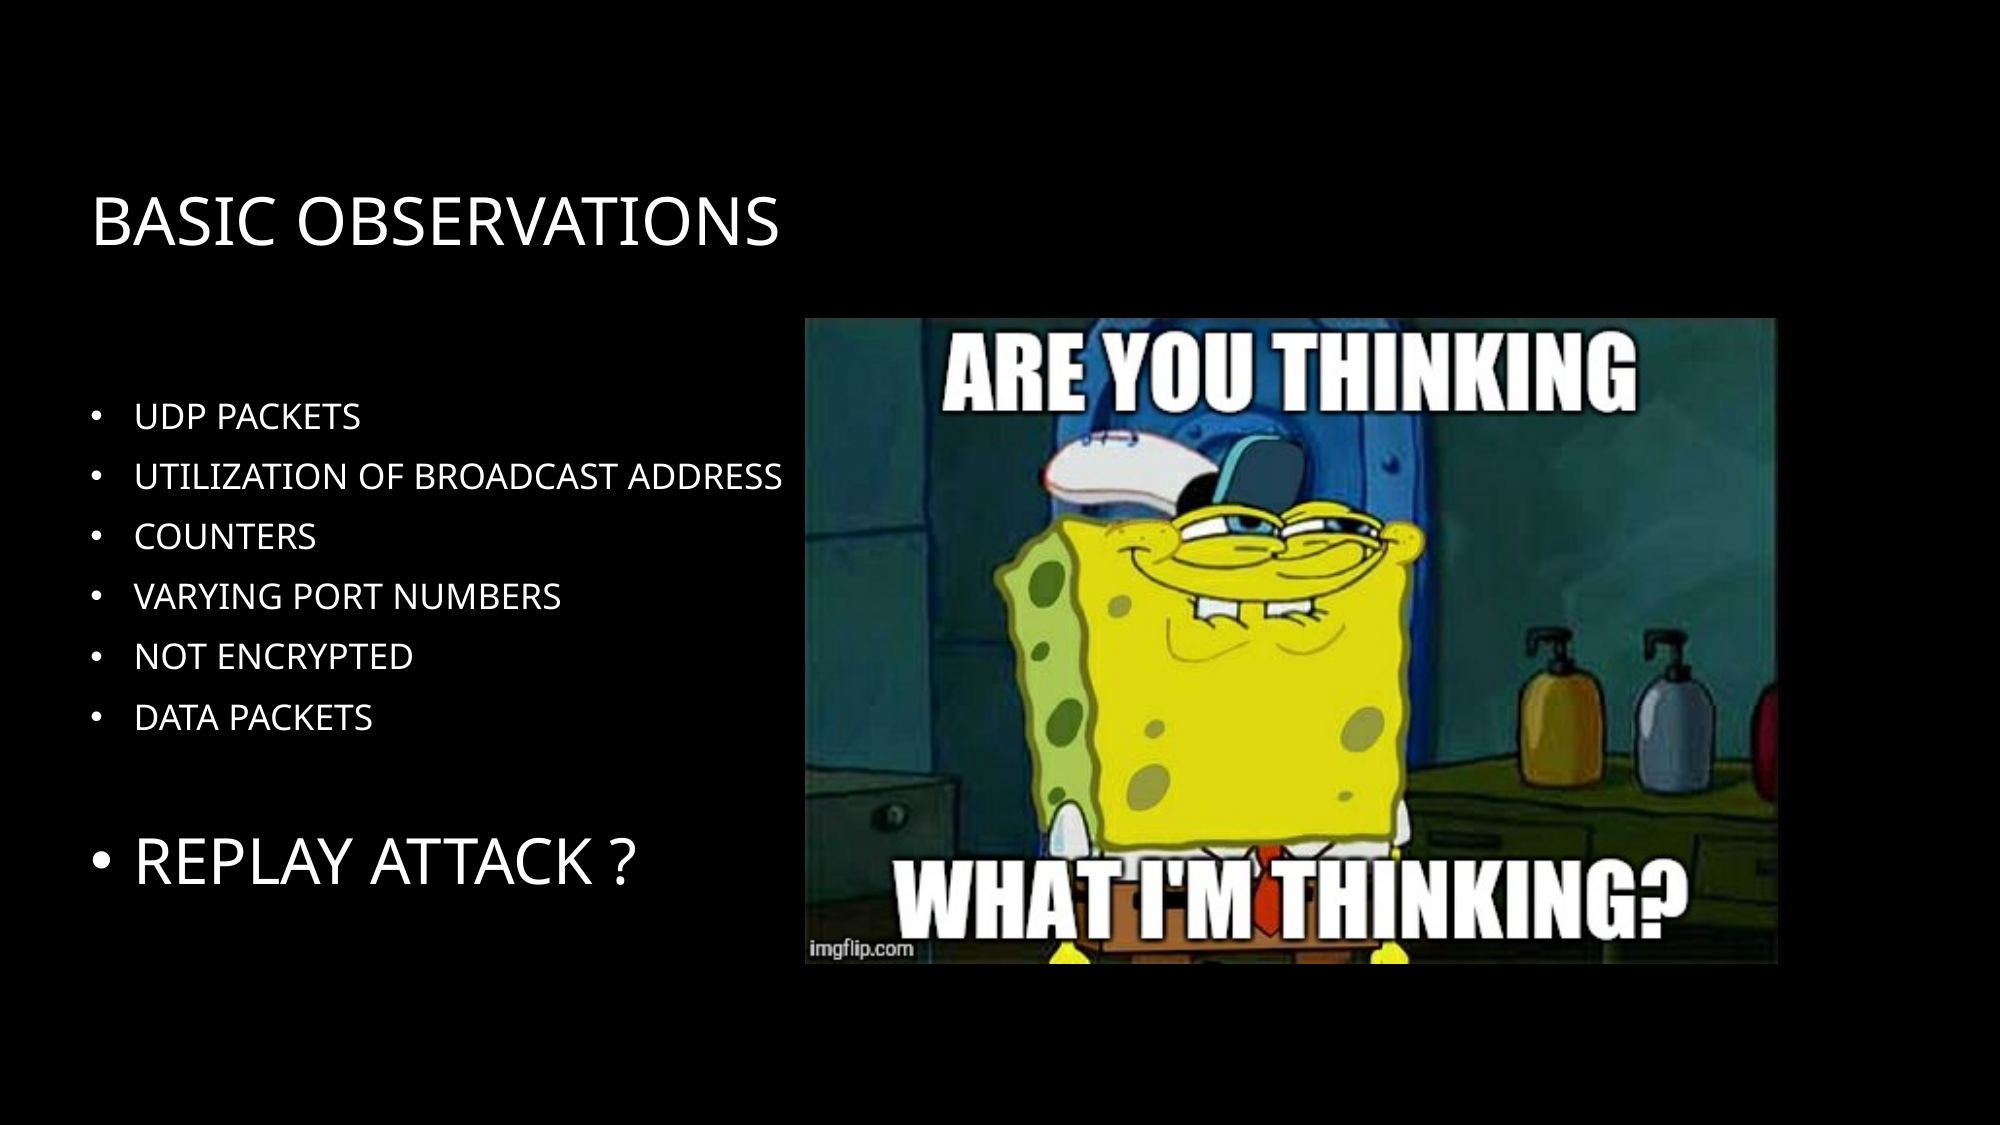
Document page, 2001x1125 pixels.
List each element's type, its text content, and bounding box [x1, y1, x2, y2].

picture [805, 317, 1779, 964]
title Basic observations [75, 62, 1701, 365]
list UDP Packets Utilization of Broadcast address Counters Varying Port numbers Not encrypted Data Packets Replay attack ? [75, 365, 805, 926]
